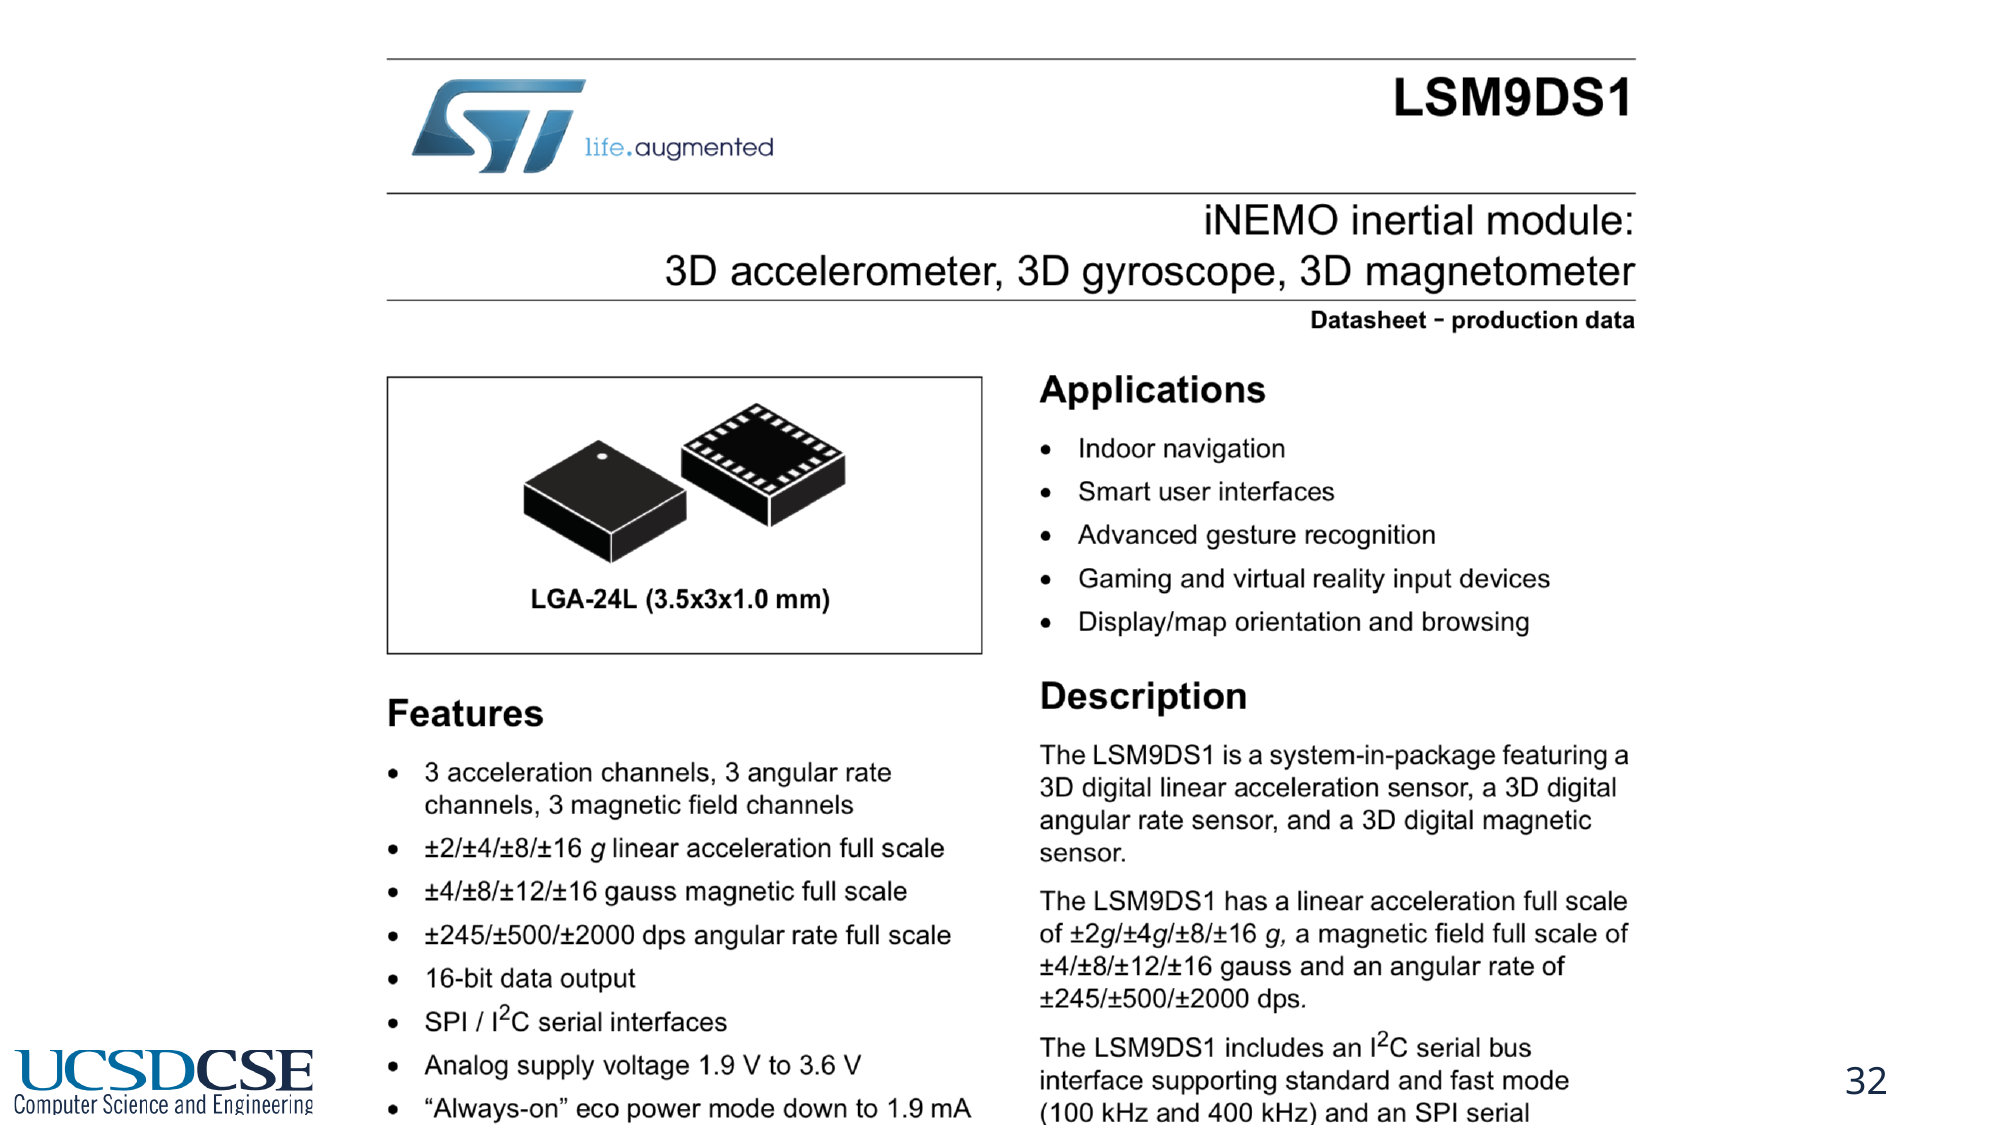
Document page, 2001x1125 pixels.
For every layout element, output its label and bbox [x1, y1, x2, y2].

picture [323, 0, 1677, 1125]
